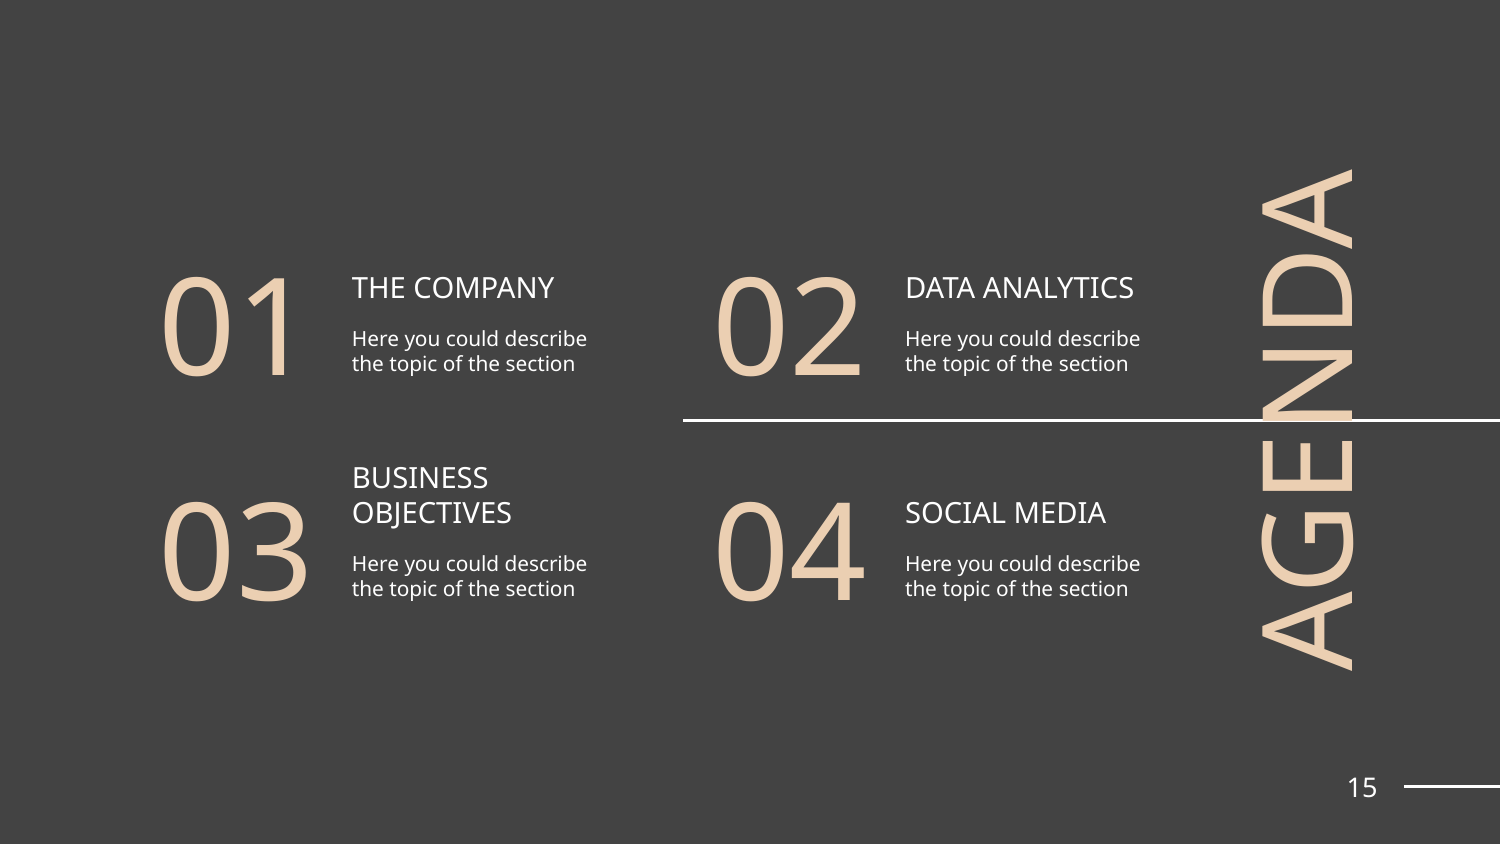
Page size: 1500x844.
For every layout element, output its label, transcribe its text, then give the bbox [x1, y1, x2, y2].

subtitle Here you could describe the topic of the section [890, 535, 1185, 596]
title 02 [594, 251, 883, 391]
title 04 [594, 476, 883, 616]
title THE COMPANY [336, 225, 632, 310]
title BUSINESS OBJECTIVES [336, 449, 632, 535]
title 03 [41, 476, 329, 616]
title AGENDA [1255, 125, 1351, 716]
title 01 [41, 251, 329, 391]
subtitle Here you could describe the topic of the section [890, 310, 1185, 372]
subtitle Here you could describe the topic of the section [336, 535, 594, 596]
slide_number 15 [1302, 766, 1393, 812]
title DATA ANALYTICS [890, 225, 1185, 310]
subtitle Here you could describe the topic of the section [336, 310, 594, 372]
title SOCIAL MEDIA [890, 449, 1185, 535]
